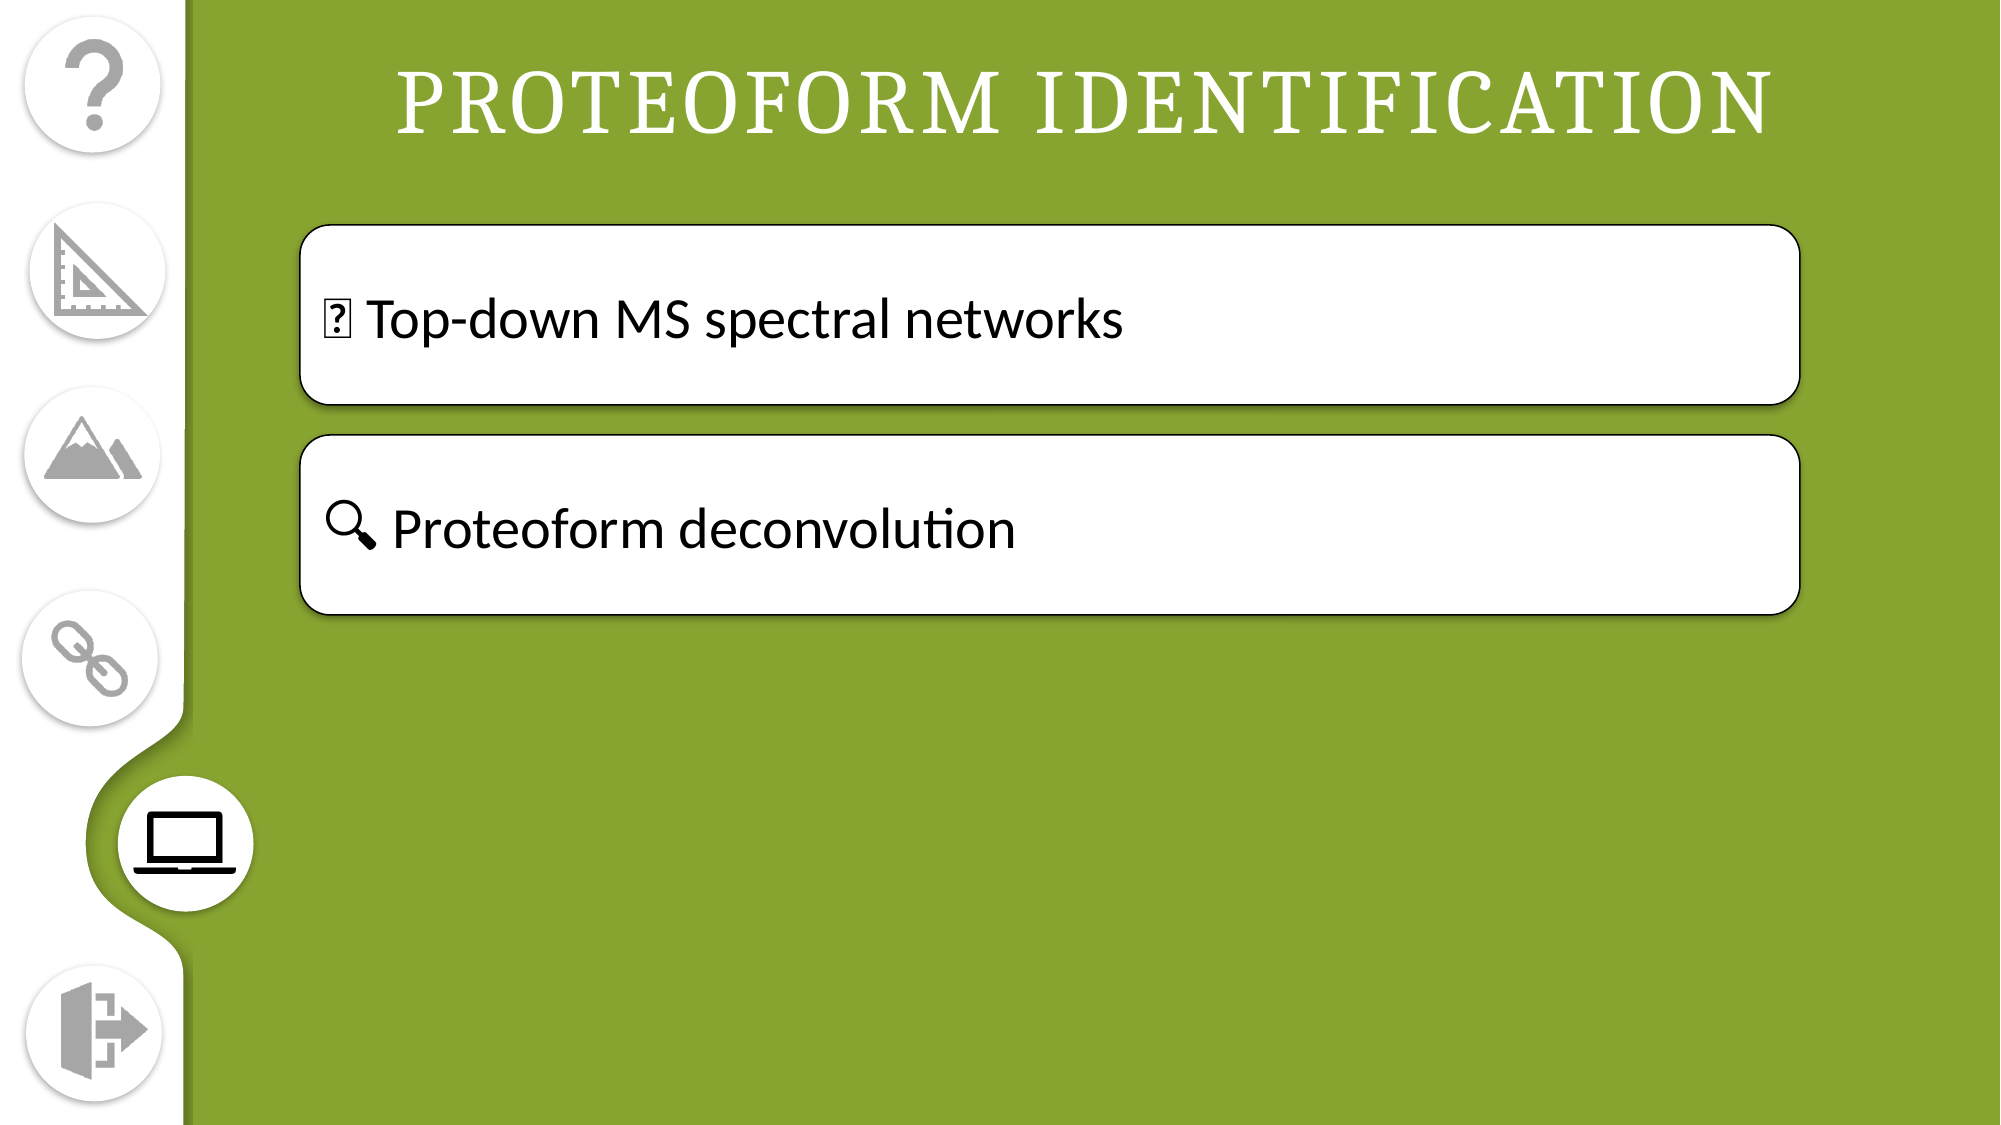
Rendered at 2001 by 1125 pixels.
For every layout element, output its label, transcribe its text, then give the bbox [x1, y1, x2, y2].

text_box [117, 775, 254, 912]
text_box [29, 202, 166, 340]
text_box 🧠 Top-down MS spectral networks [299, 224, 1801, 406]
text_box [24, 16, 161, 153]
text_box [24, 386, 161, 523]
text_box [0, 0, 187, 1125]
text_box Proteoform identification [185, 3, 1986, 191]
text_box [21, 590, 158, 727]
text_box 🔍 Proteoform deconvolution [299, 434, 1801, 616]
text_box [25, 965, 163, 1102]
